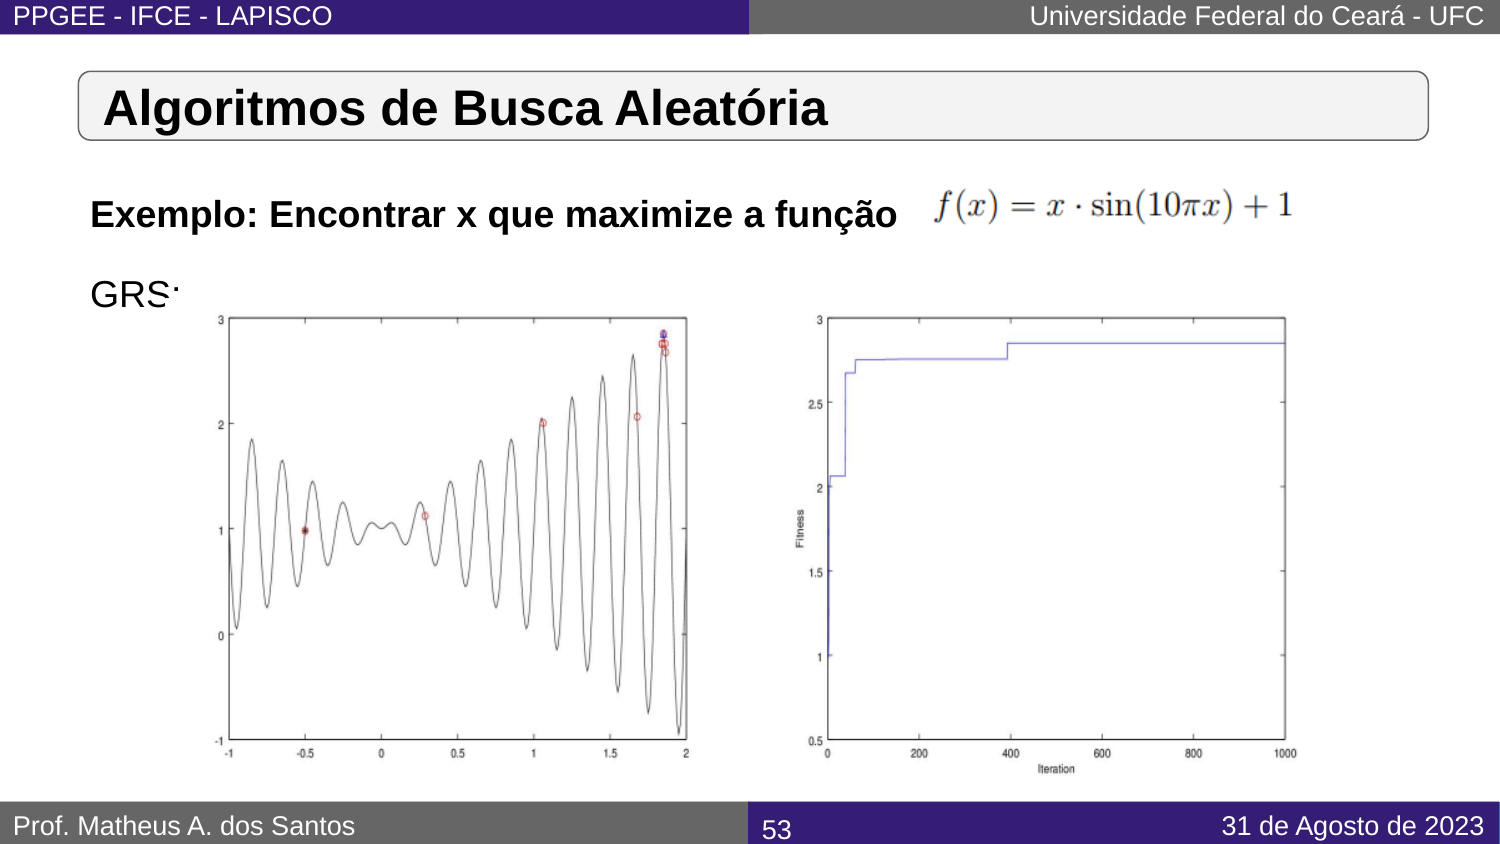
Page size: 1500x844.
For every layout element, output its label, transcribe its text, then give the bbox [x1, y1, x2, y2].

picture [165, 298, 1335, 785]
picture [914, 161, 1293, 242]
title Algoritmos de Busca Aleatória [87, 70, 1073, 140]
slide_number ‹#› [731, 796, 822, 844]
list Exemplo: Encontrar x que maximize a função GRS: [75, 152, 1425, 784]
